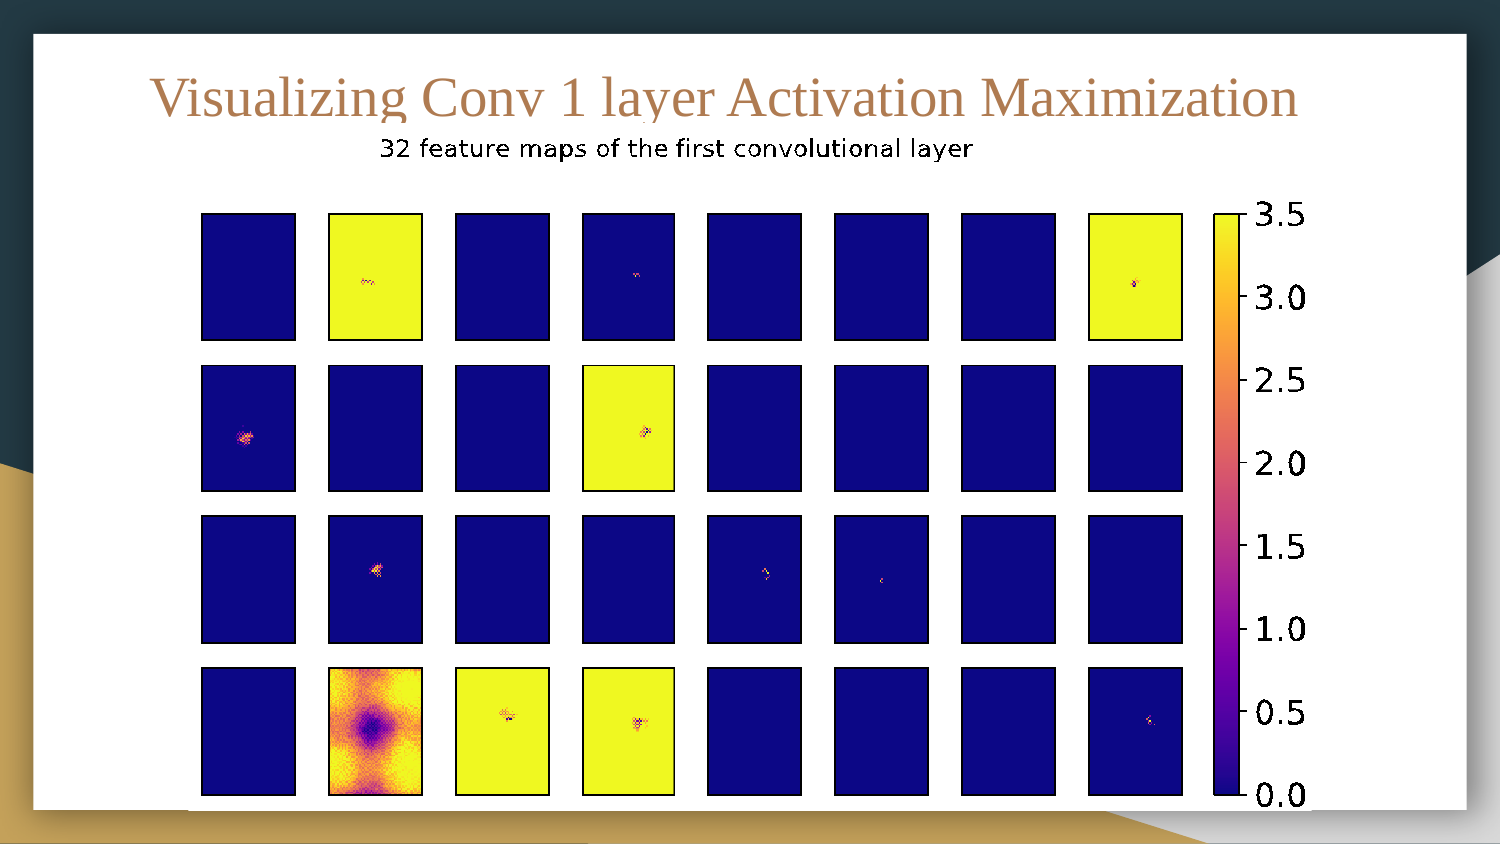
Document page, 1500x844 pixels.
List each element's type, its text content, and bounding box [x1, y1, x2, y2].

picture [187, 122, 1312, 811]
title Visualizing Conv 1 layer Activation Maximization [134, 44, 1366, 202]
